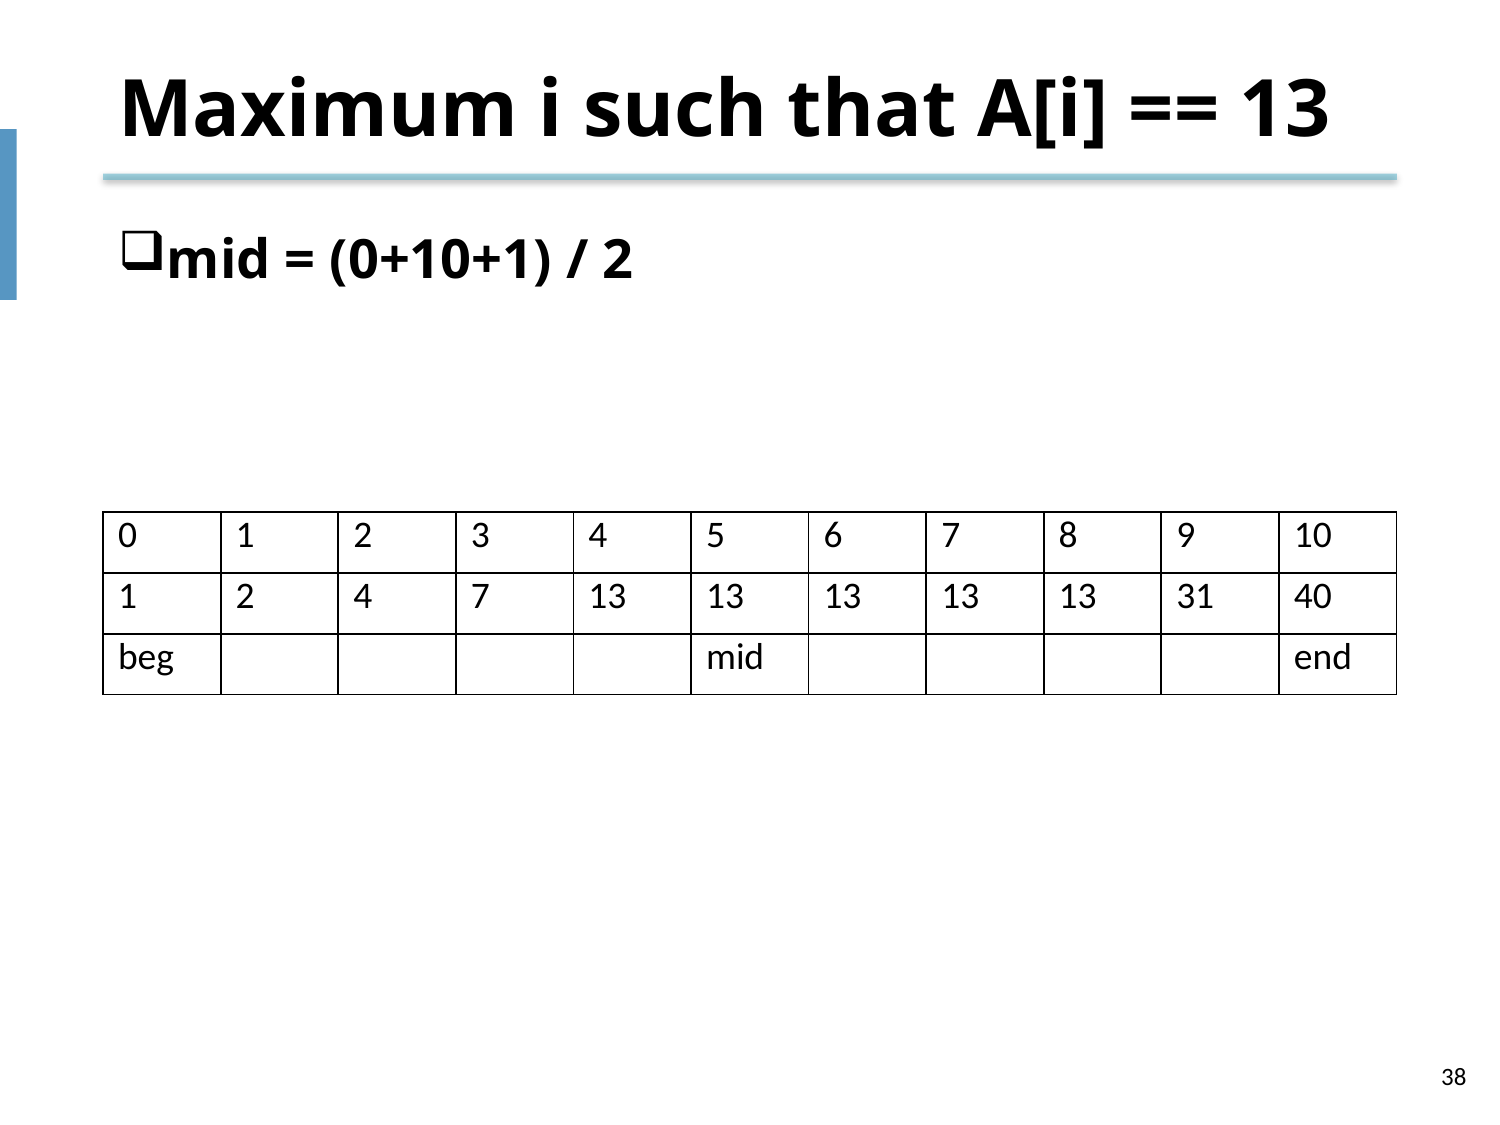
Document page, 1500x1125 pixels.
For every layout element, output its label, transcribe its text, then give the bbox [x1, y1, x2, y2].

title Maximum i such that A[i] == 13 [103, 25, 1397, 185]
slide_number 38 [1131, 1045, 1482, 1106]
text_box mid = (0+10+1) / 2 [103, 212, 1397, 977]
